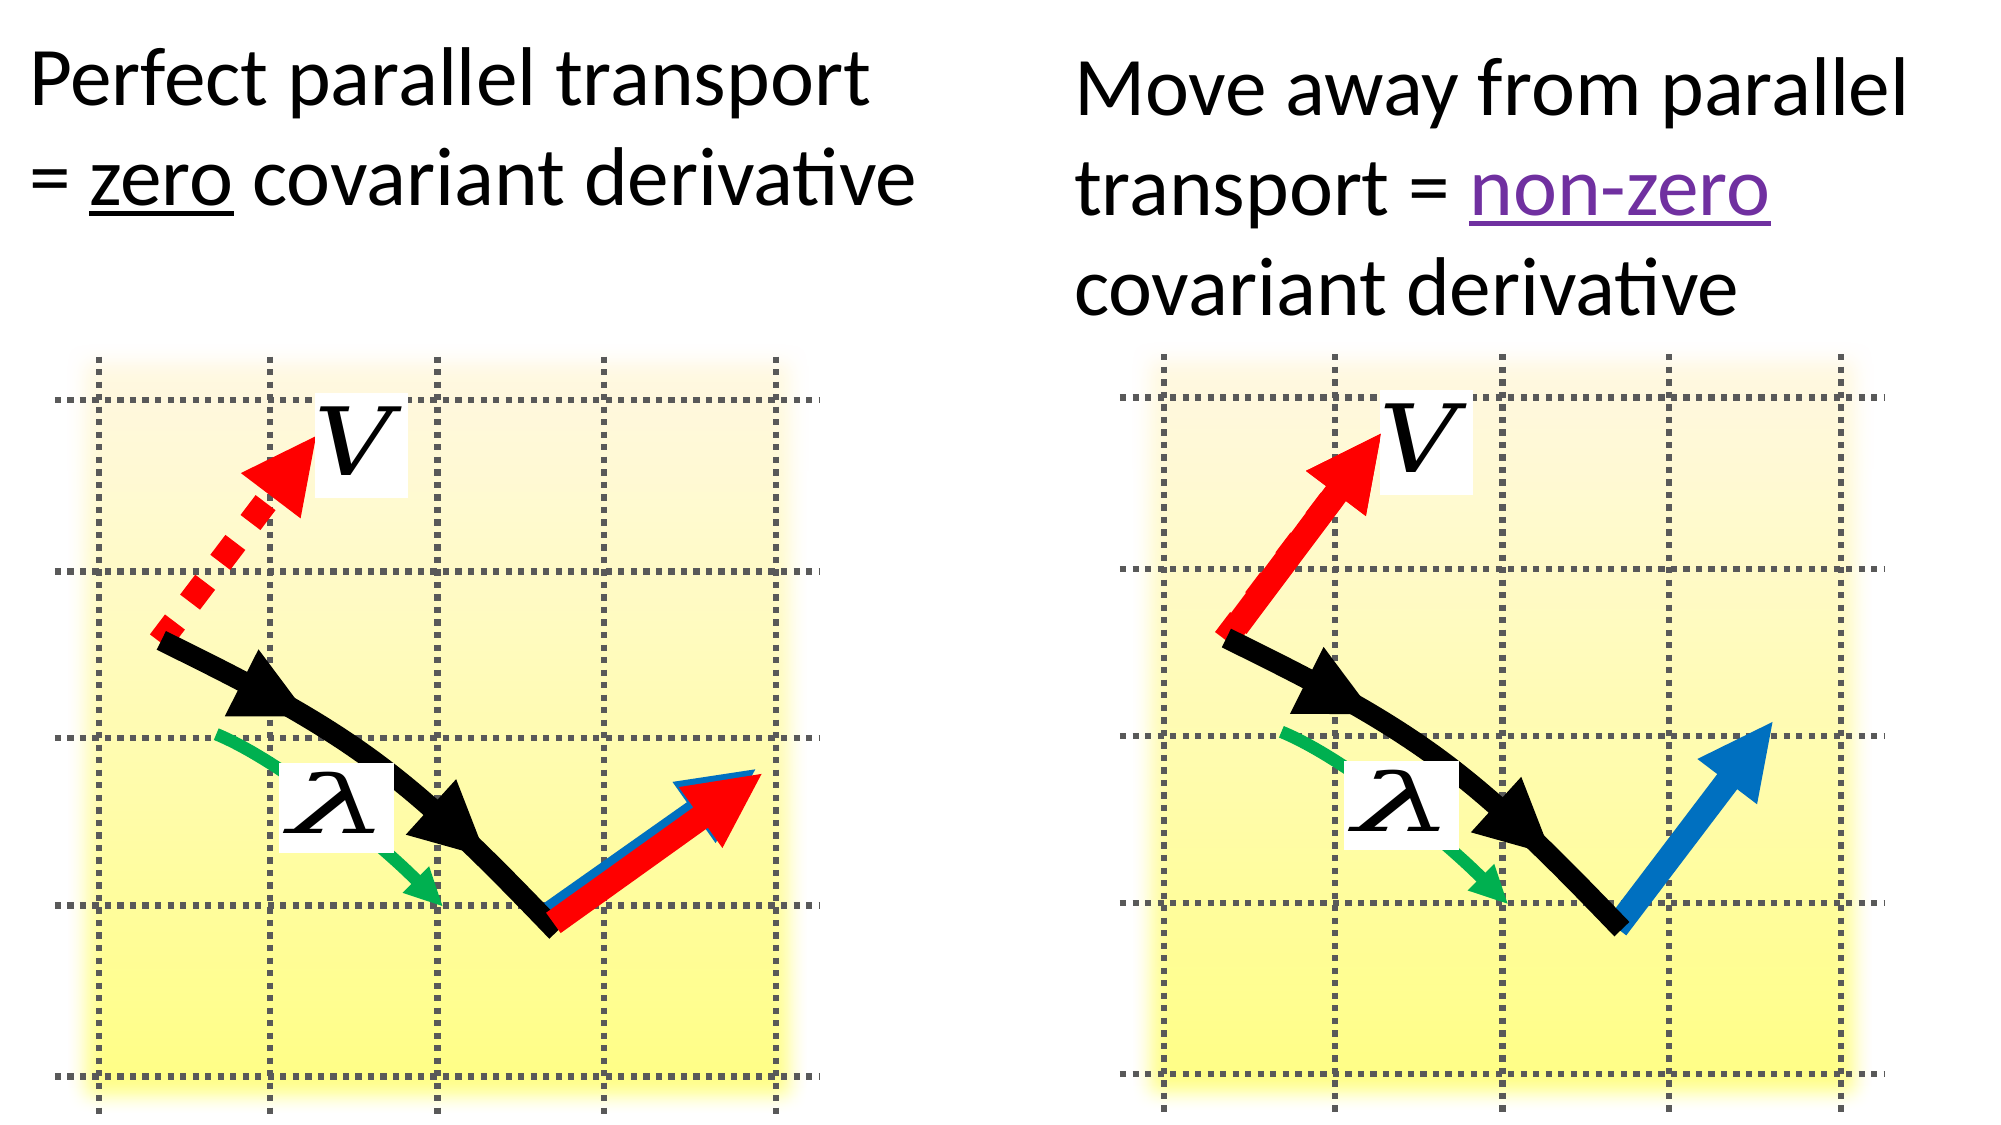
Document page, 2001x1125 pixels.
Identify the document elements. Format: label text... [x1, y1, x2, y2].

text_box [1119, 340, 1885, 1117]
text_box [1236, 433, 1381, 627]
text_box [54, 342, 819, 1120]
text_box Move away from parallel transport = non-zero covariant derivative [1059, 24, 1986, 340]
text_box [553, 773, 762, 923]
text_box Perfect parallel transport = zero covariant derivative [14, 14, 941, 230]
